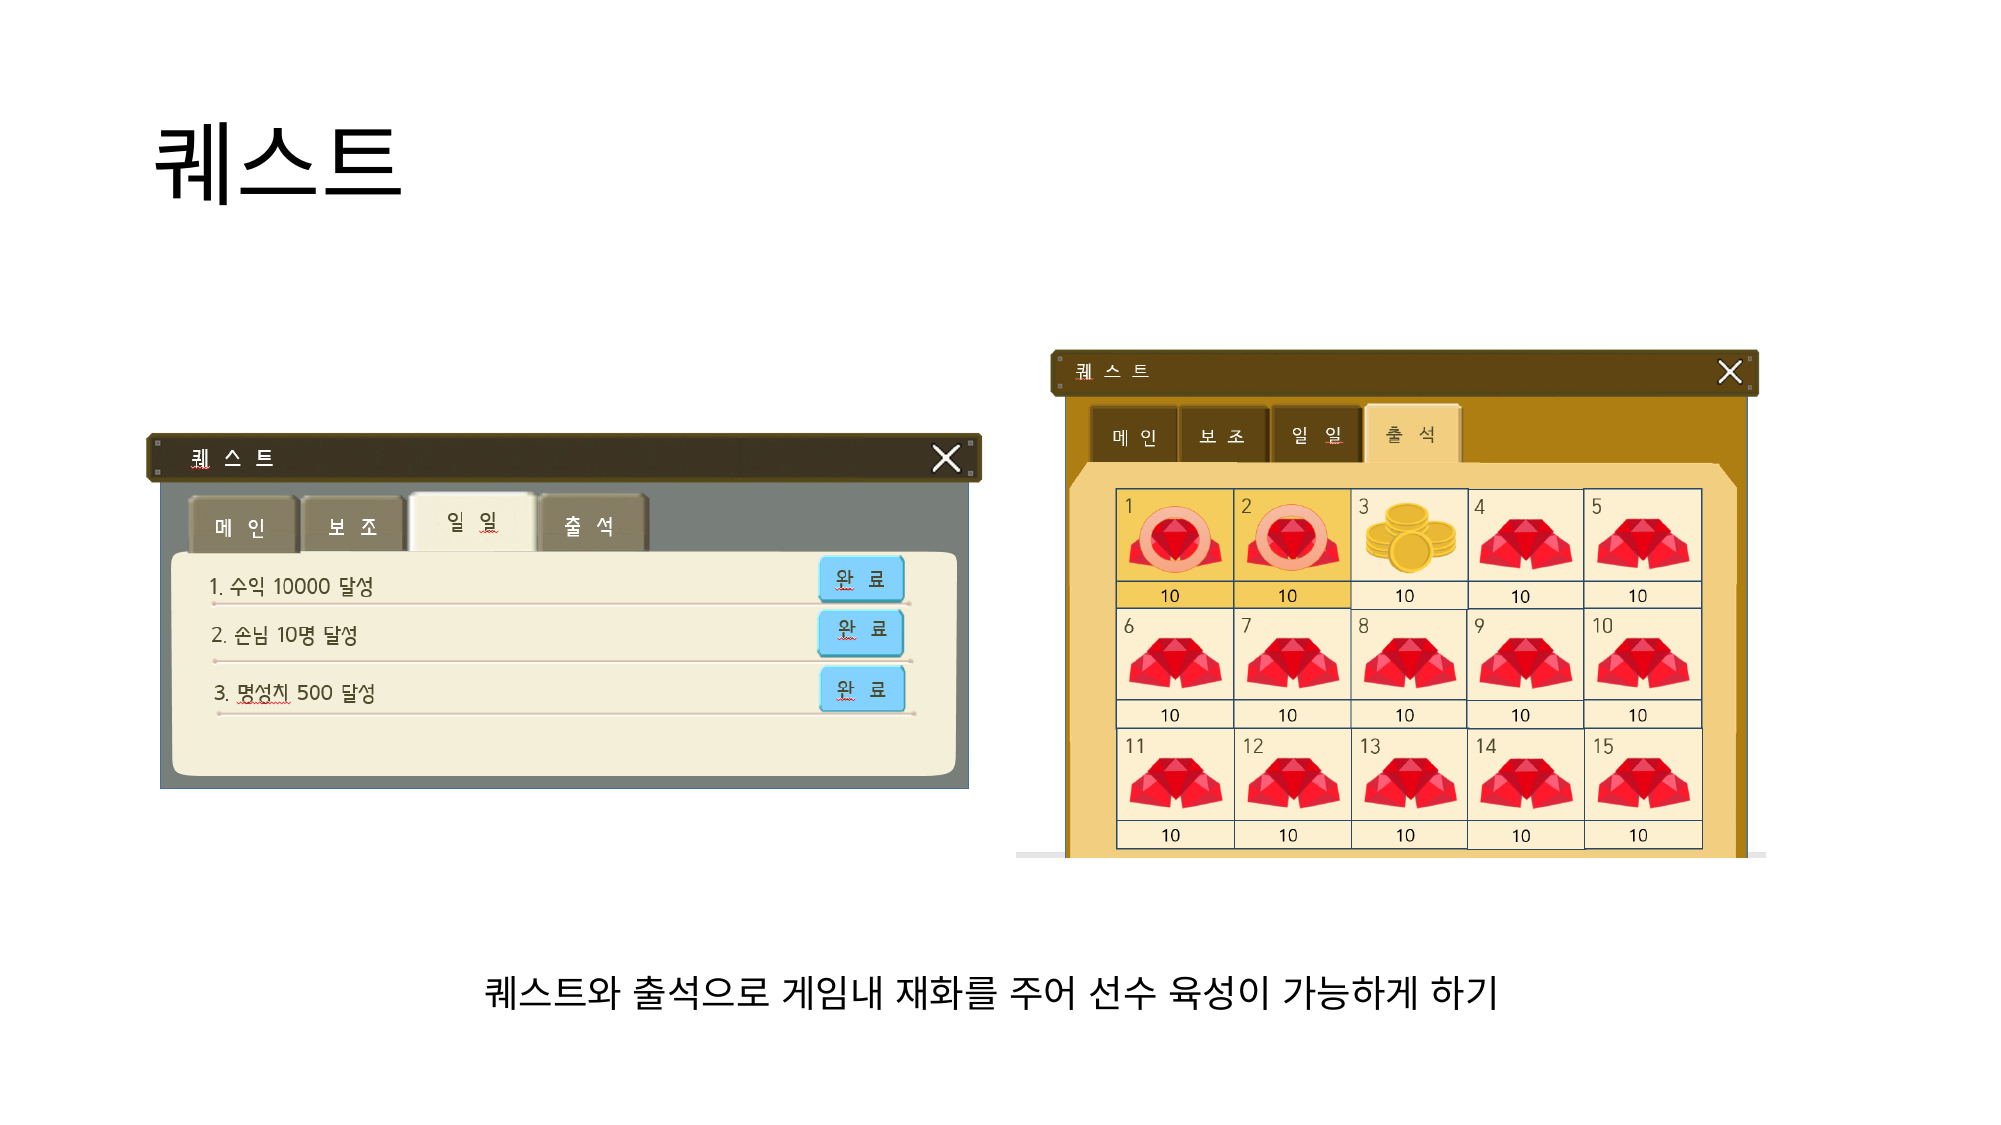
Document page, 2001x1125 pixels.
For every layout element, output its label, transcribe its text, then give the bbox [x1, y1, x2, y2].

picture [1016, 337, 1766, 858]
text_box 퀘스트와 출석으로 게임내 재화를 주어 선수 육성이 가능하게 하기 [469, 962, 1515, 1023]
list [137, 416, 993, 808]
title 퀘스트 [137, 59, 1863, 278]
